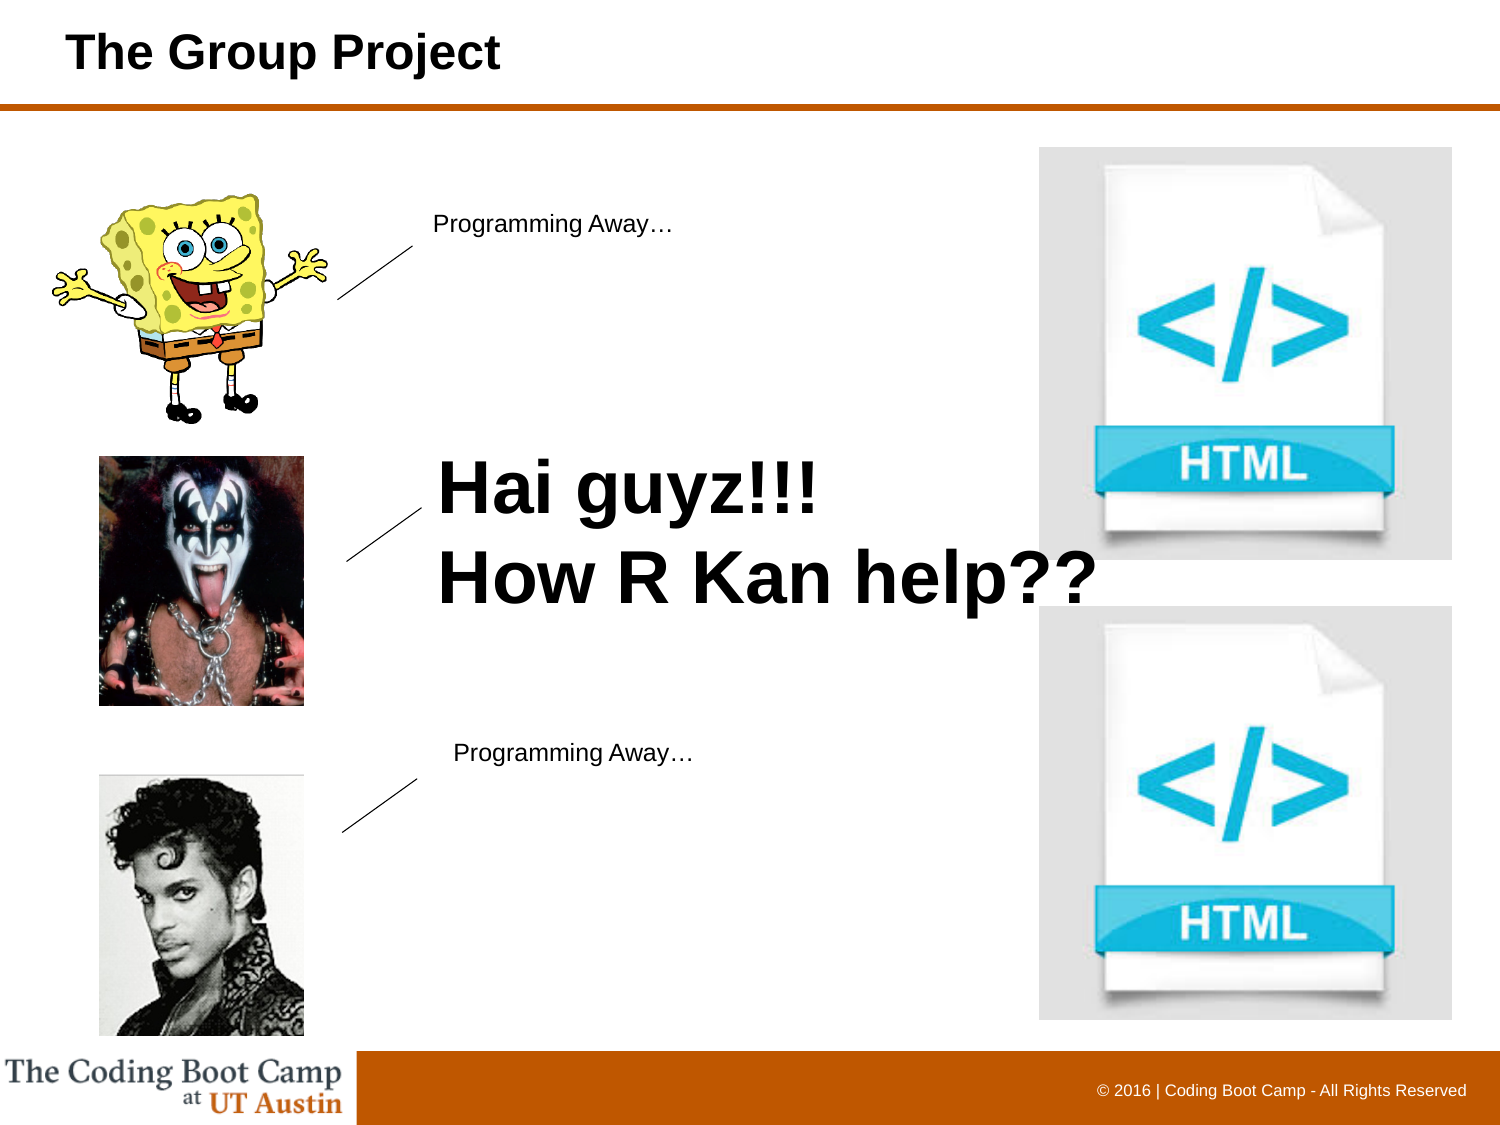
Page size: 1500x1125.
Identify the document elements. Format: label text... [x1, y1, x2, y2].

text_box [337, 245, 413, 300]
title The Group Project [50, 0, 948, 108]
text_box Programming Away… [418, 200, 690, 246]
text_box Hai guyz!!! How R Kan help?? [423, 430, 1163, 626]
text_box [346, 507, 422, 562]
picture [99, 456, 304, 706]
picture [0, 1050, 357, 1125]
picture [47, 189, 333, 426]
picture [99, 774, 304, 1036]
picture [1039, 606, 1452, 1020]
picture [1039, 147, 1452, 560]
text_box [342, 778, 418, 833]
text_box Programming Away… [438, 728, 710, 774]
